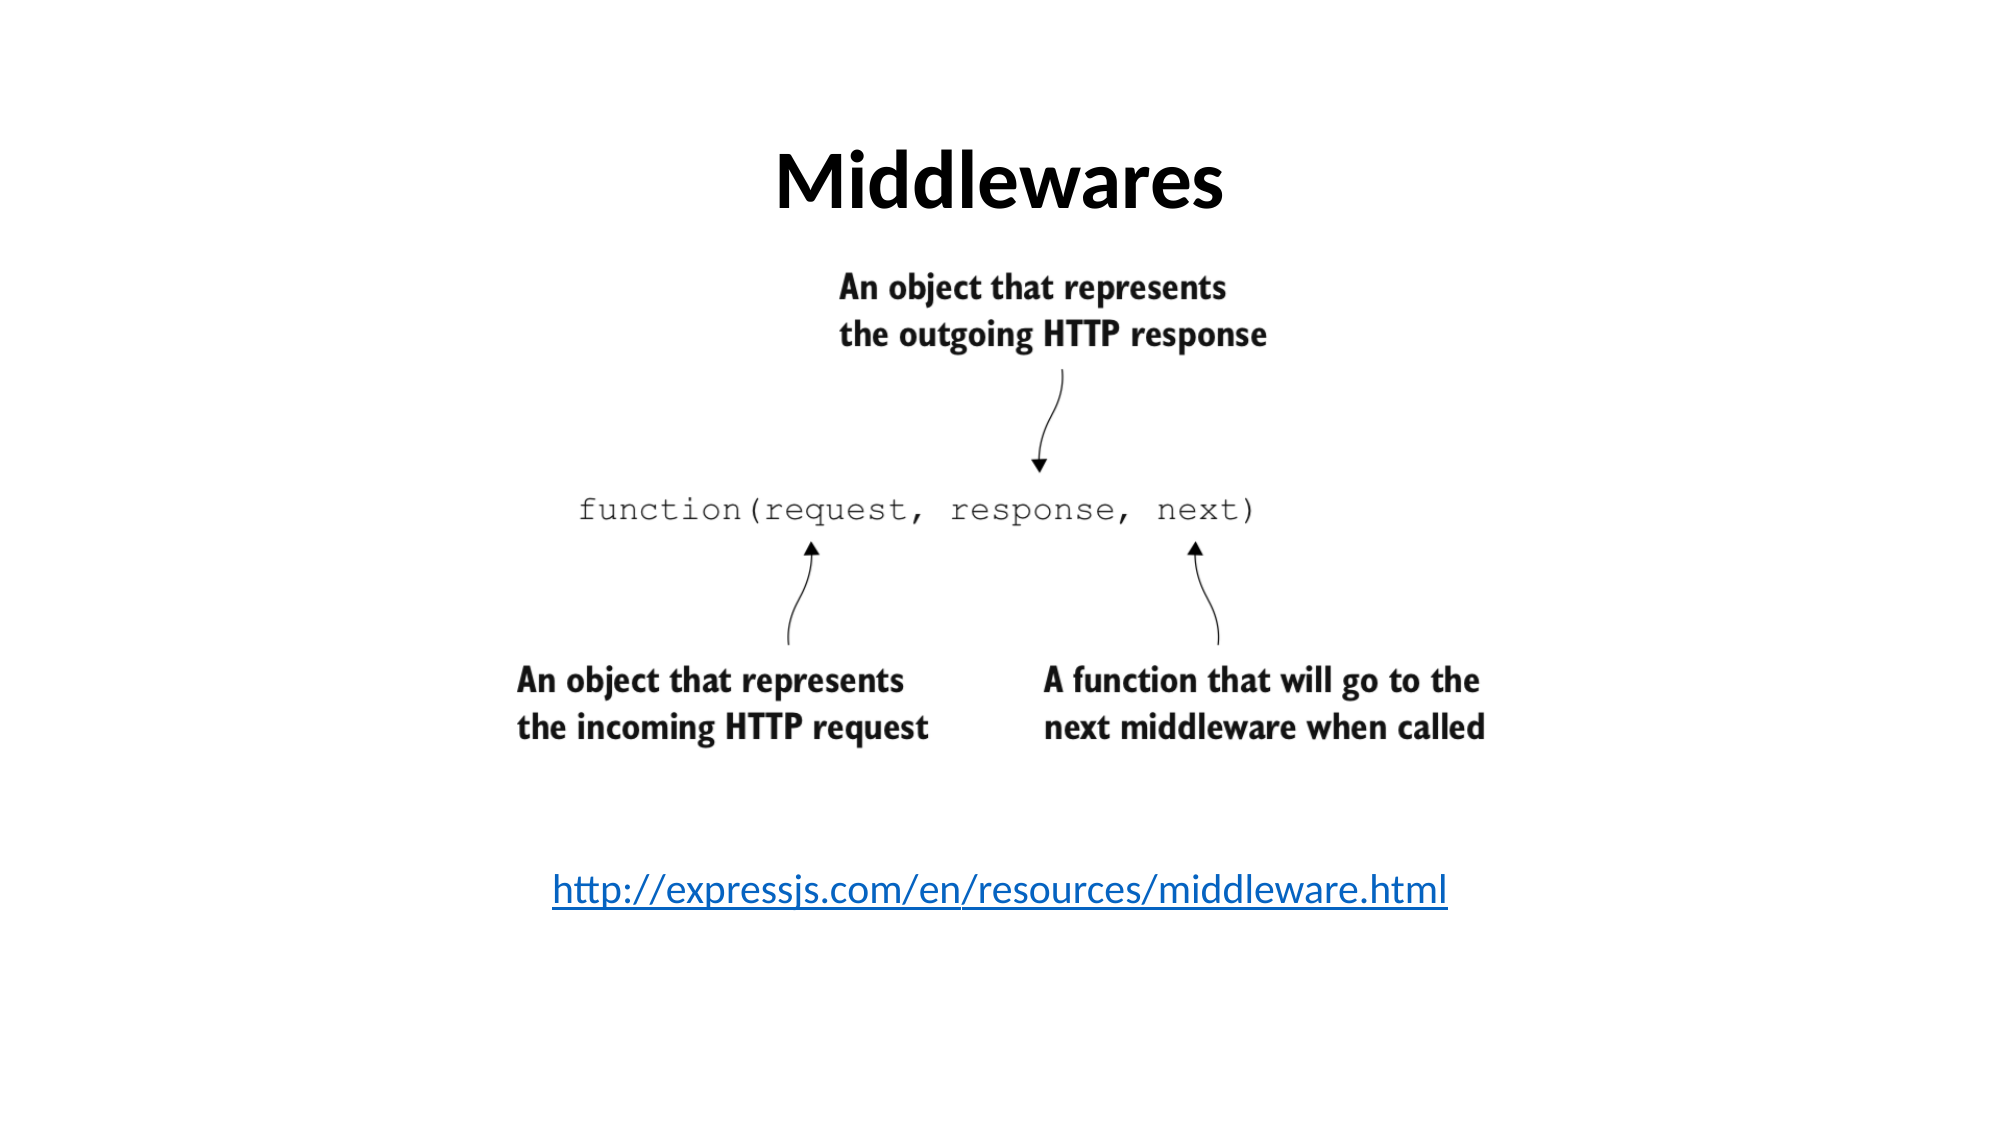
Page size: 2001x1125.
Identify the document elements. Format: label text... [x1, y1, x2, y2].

text_box Middlewares [0, 118, 2000, 233]
text_box http://expressjs.com/en/resources/middleware.html [537, 854, 1463, 920]
picture [441, 219, 1559, 811]
